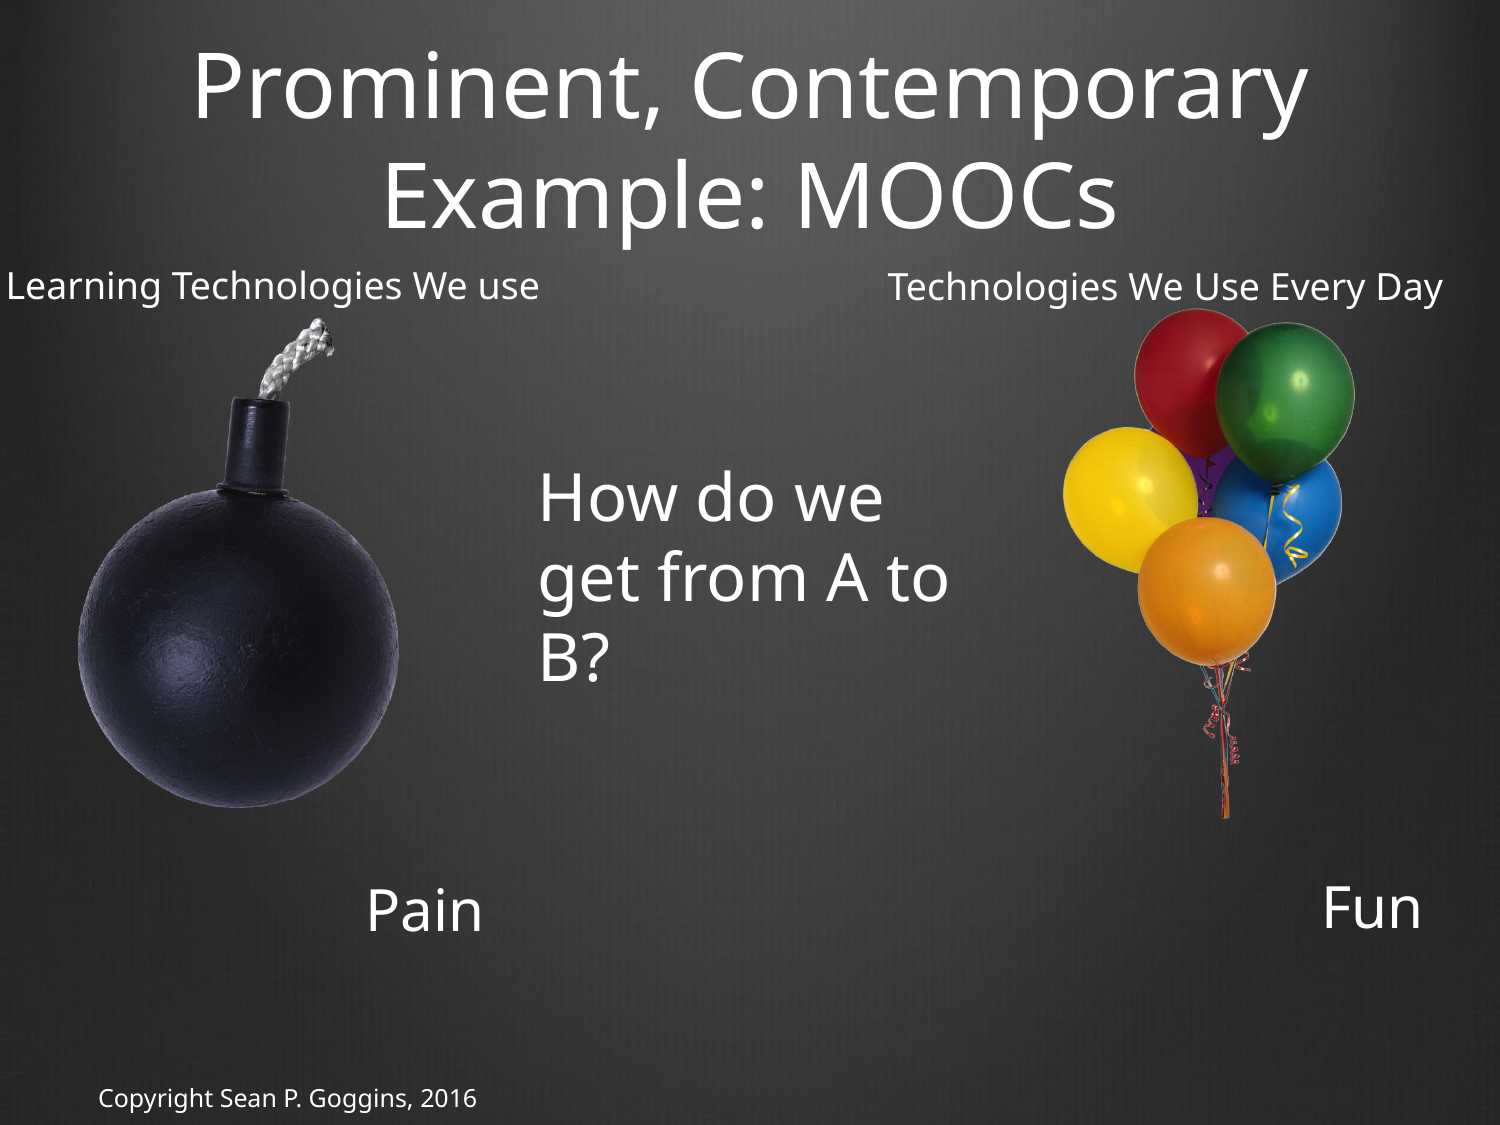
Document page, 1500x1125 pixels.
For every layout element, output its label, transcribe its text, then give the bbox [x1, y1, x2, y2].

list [0, 306, 706, 819]
text_box Technologies We Use Every Day [872, 255, 1459, 316]
picture [1060, 306, 1355, 819]
text_box Pain [350, 865, 500, 951]
text_box Fun [1306, 863, 1439, 949]
text_box Learning Technologies We use [0, 254, 556, 300]
text_box How do we get from A to B? [761, 447, 986, 703]
title Prominent, Contemporary Example: MOOCs [112, 19, 1388, 255]
